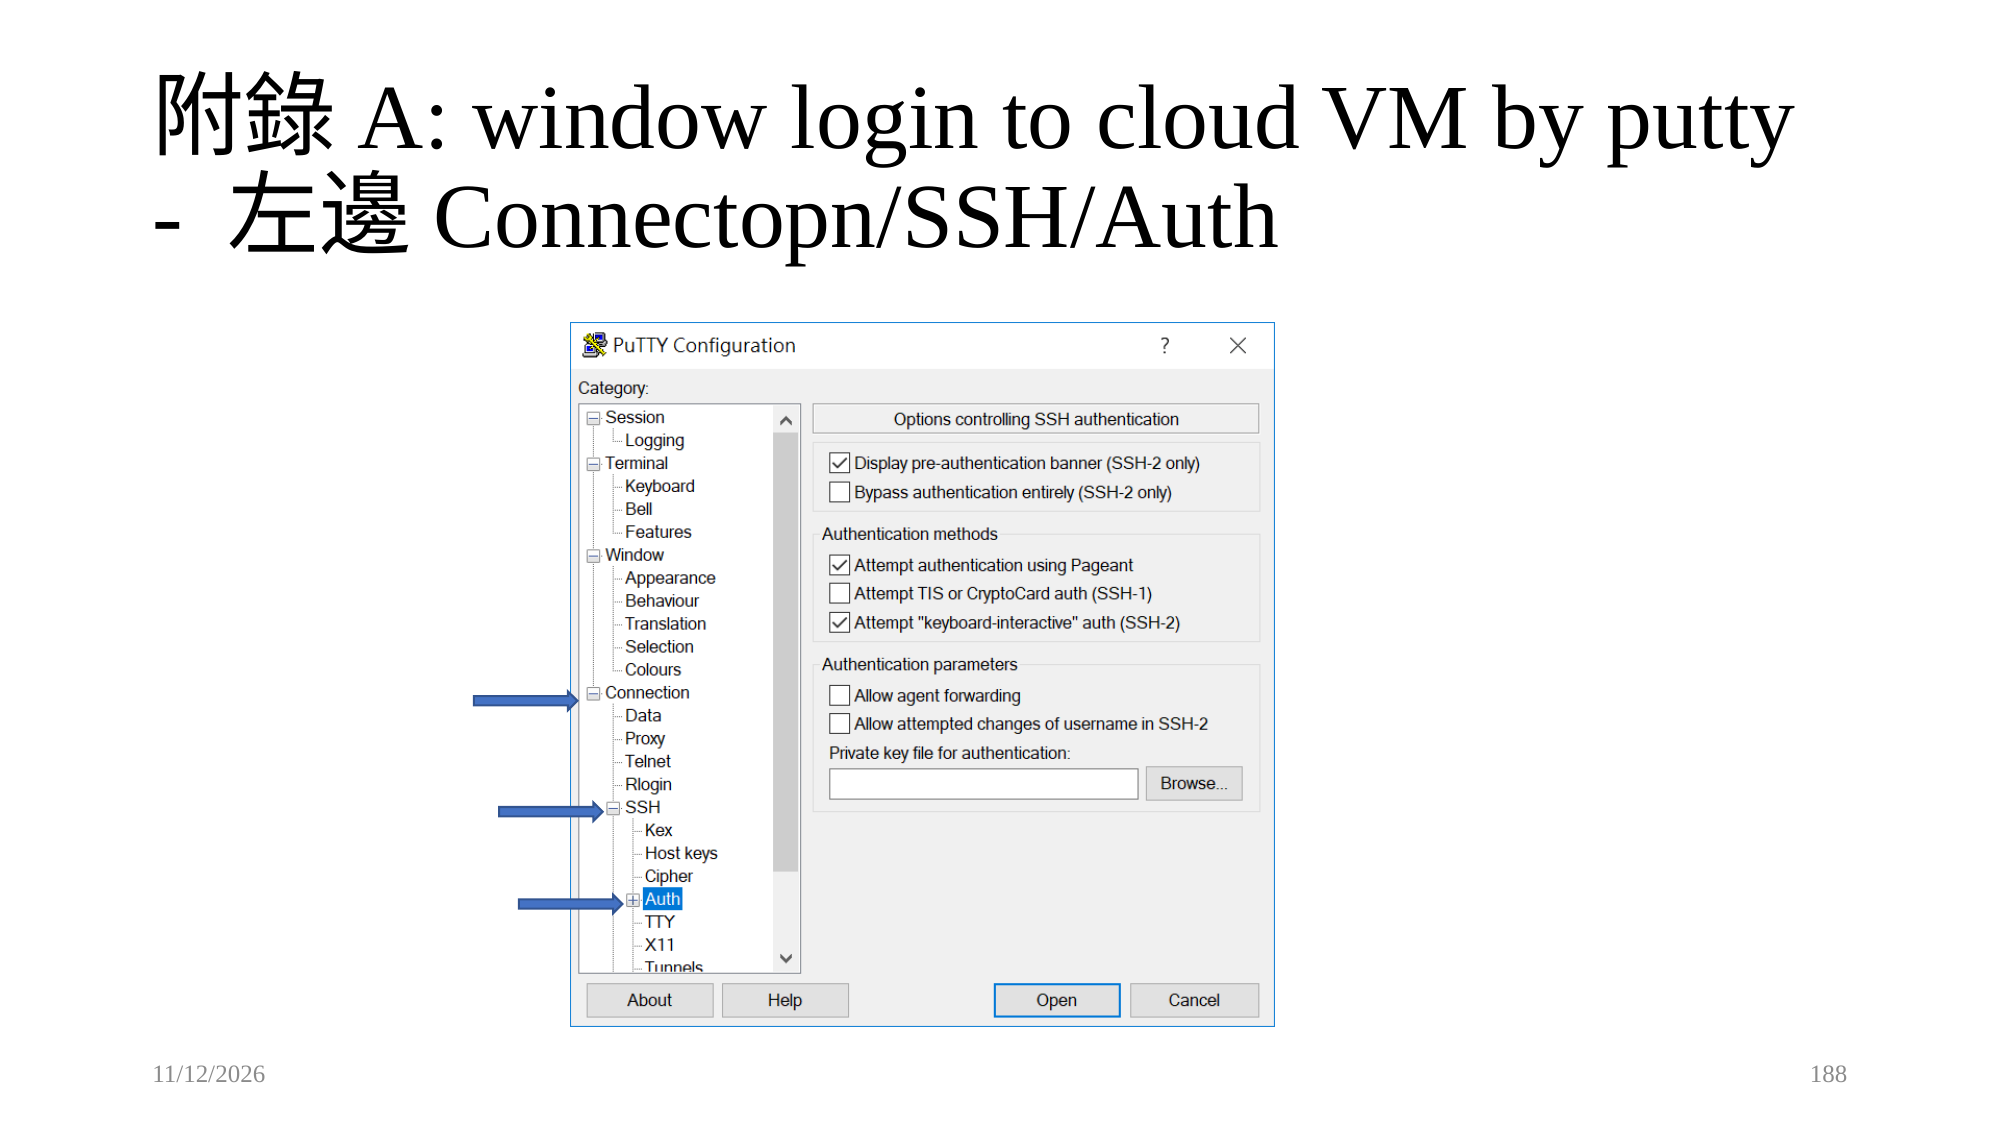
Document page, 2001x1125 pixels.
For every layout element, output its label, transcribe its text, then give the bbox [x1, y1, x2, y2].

slide_number 188 [1412, 1042, 1863, 1103]
title 附錄A: window login to cloud VM by putty - 左邊Connectopn/SSH/Auth [137, 59, 1863, 278]
text_box [472, 688, 570, 713]
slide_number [137, 1042, 588, 1103]
text_box [498, 805, 570, 818]
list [570, 322, 1275, 1027]
text_box [517, 898, 570, 910]
